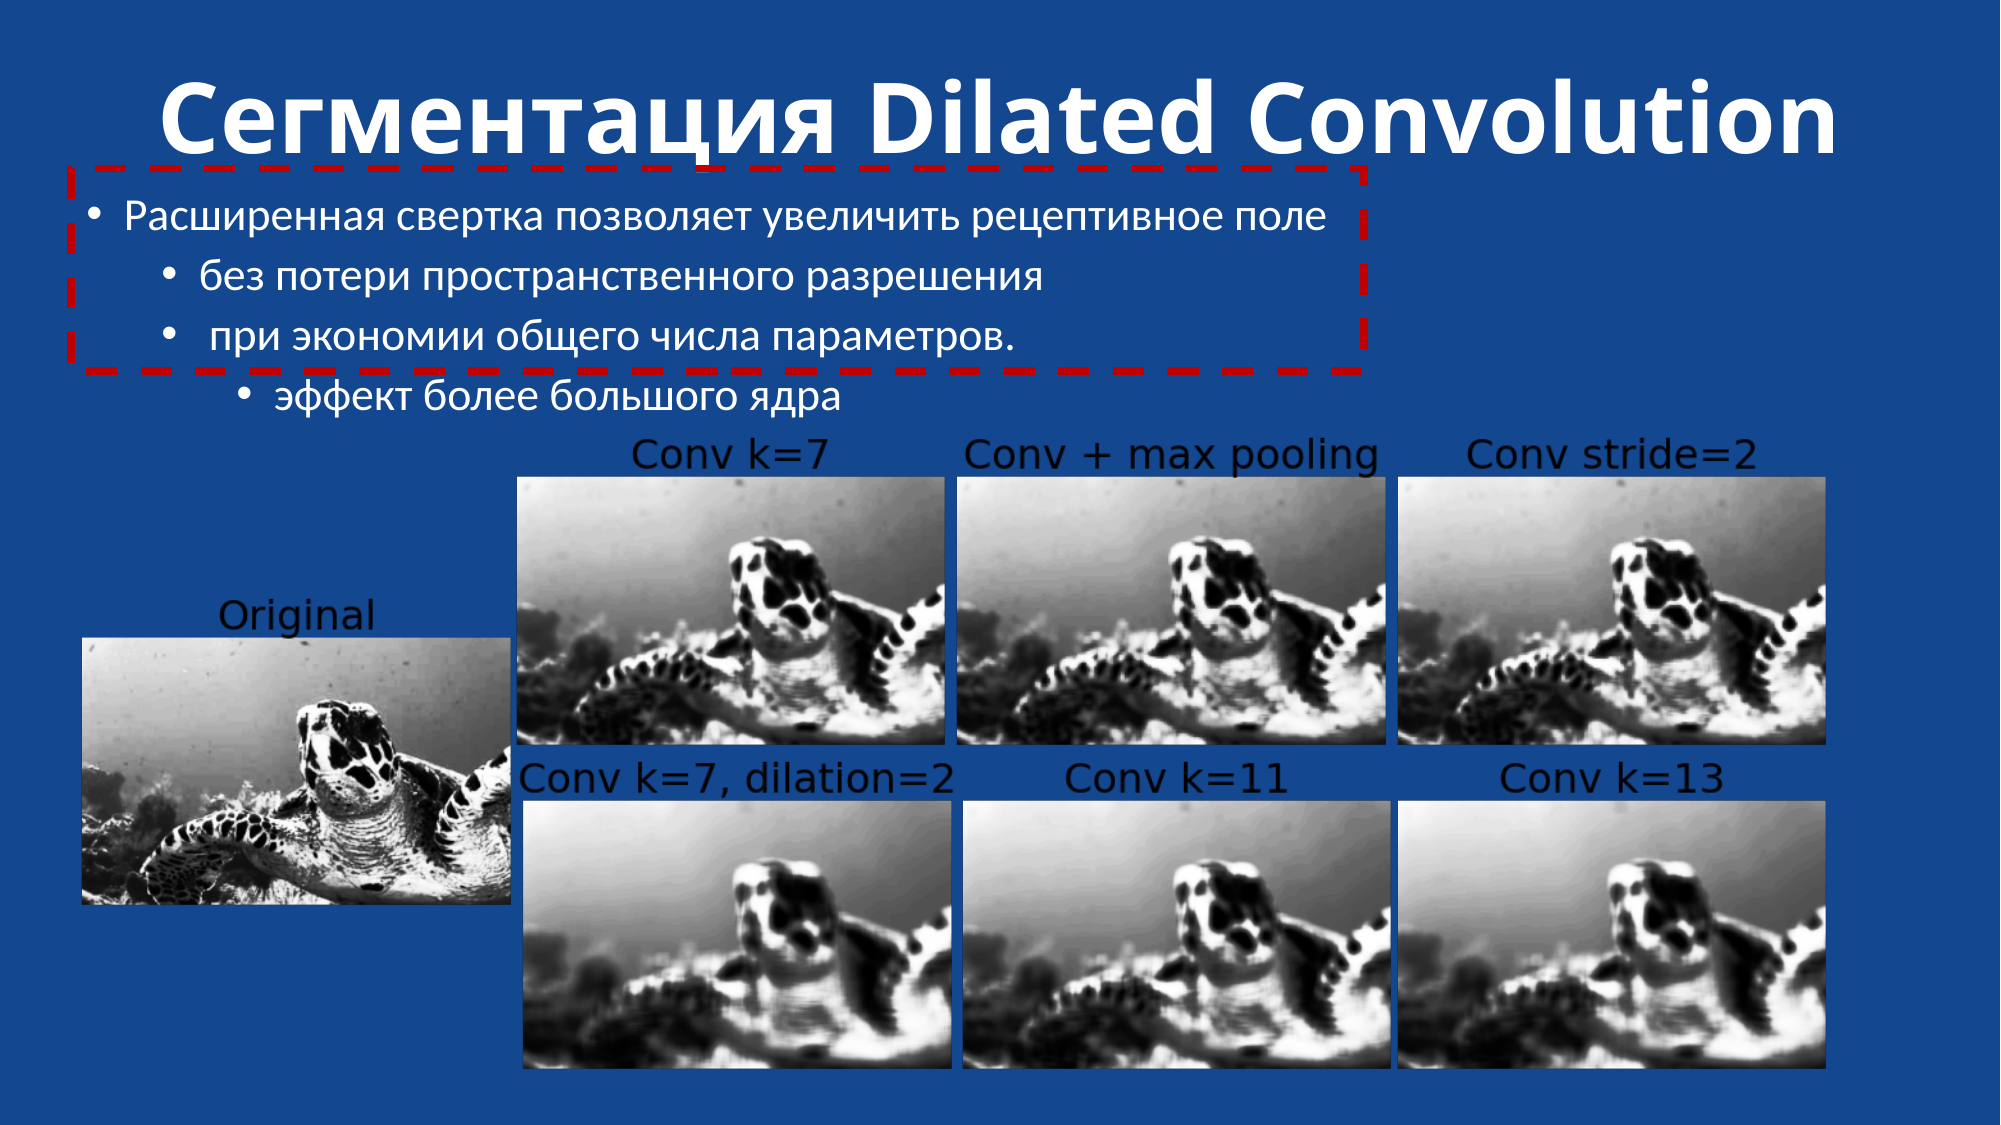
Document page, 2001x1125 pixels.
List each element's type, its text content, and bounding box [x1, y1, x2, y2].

text_box [70, 167, 1365, 372]
list Расширенная свертка позволяет увеличить рецептивное поле без потери пространственного разрешения при экономии общего числа параметров. эффект более большого ядра [71, 183, 1977, 428]
picture [71, 427, 1835, 1079]
title Сегментация Dilated Convolution [137, 59, 1863, 183]
